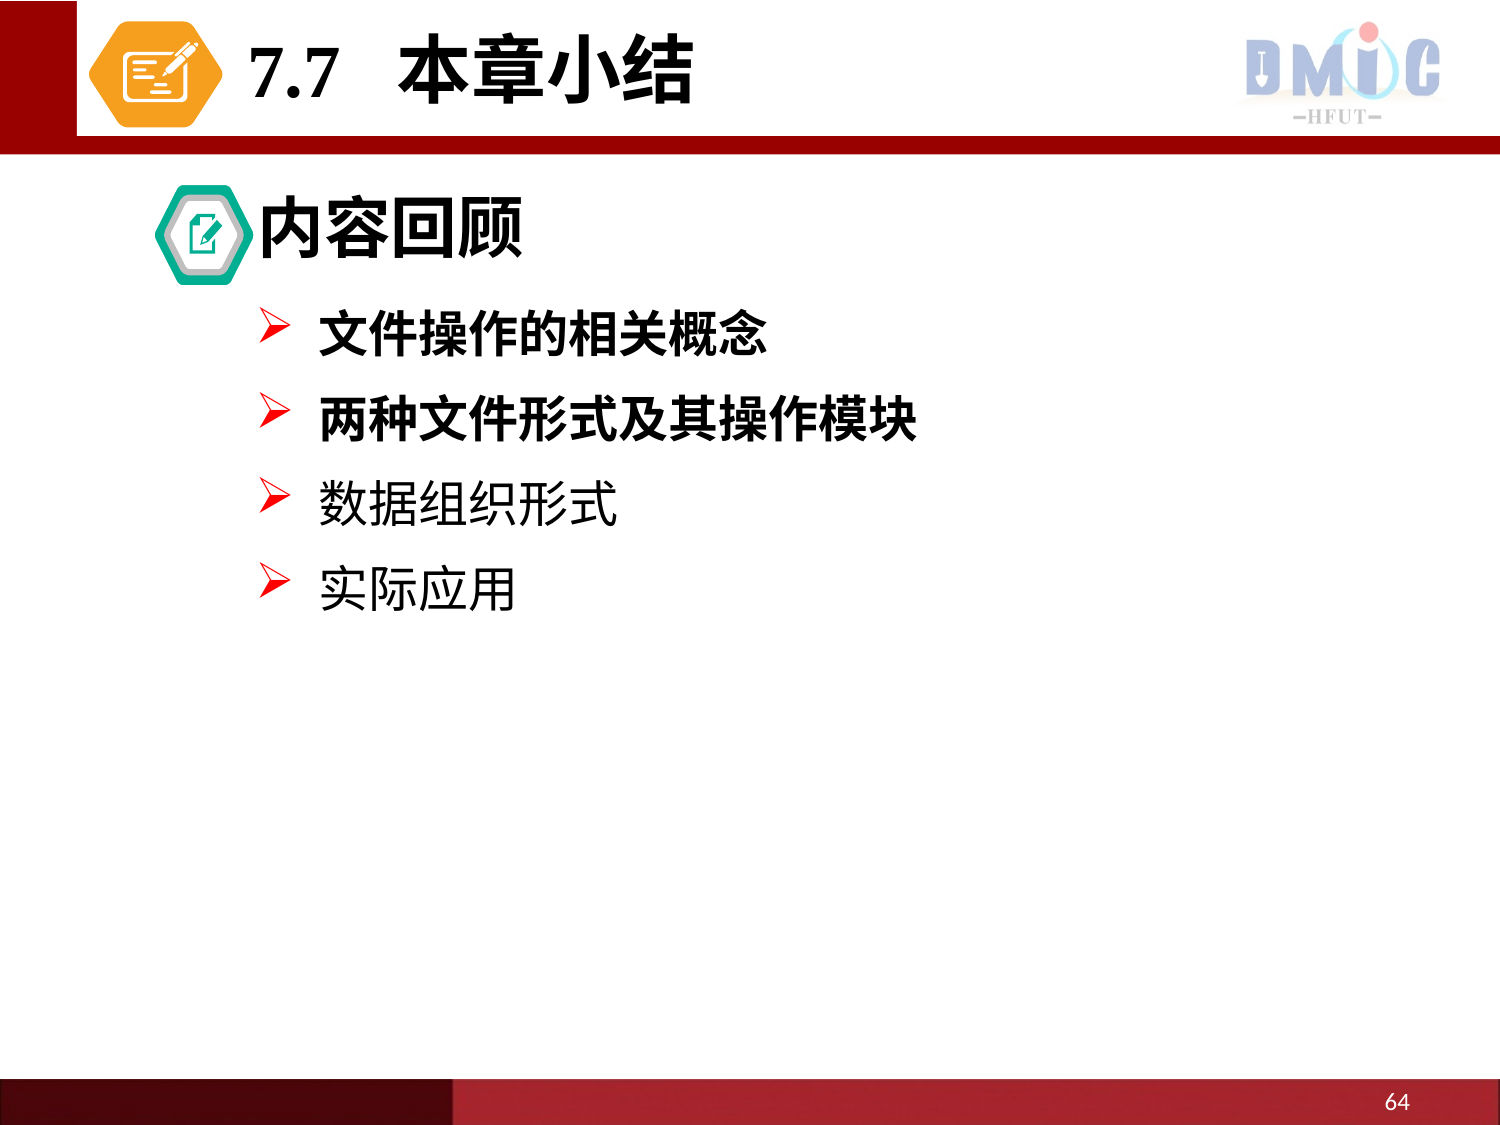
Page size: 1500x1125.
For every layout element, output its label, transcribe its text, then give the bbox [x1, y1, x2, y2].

slide_number 64 [1074, 1081, 1425, 1119]
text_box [150, 178, 542, 289]
text_box 文件操作的相关概念 两种文件形式及其操作模块 数据组织形式 实际应用 [240, 294, 934, 625]
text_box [88, 15, 760, 128]
picture [0, 1079, 1500, 1125]
